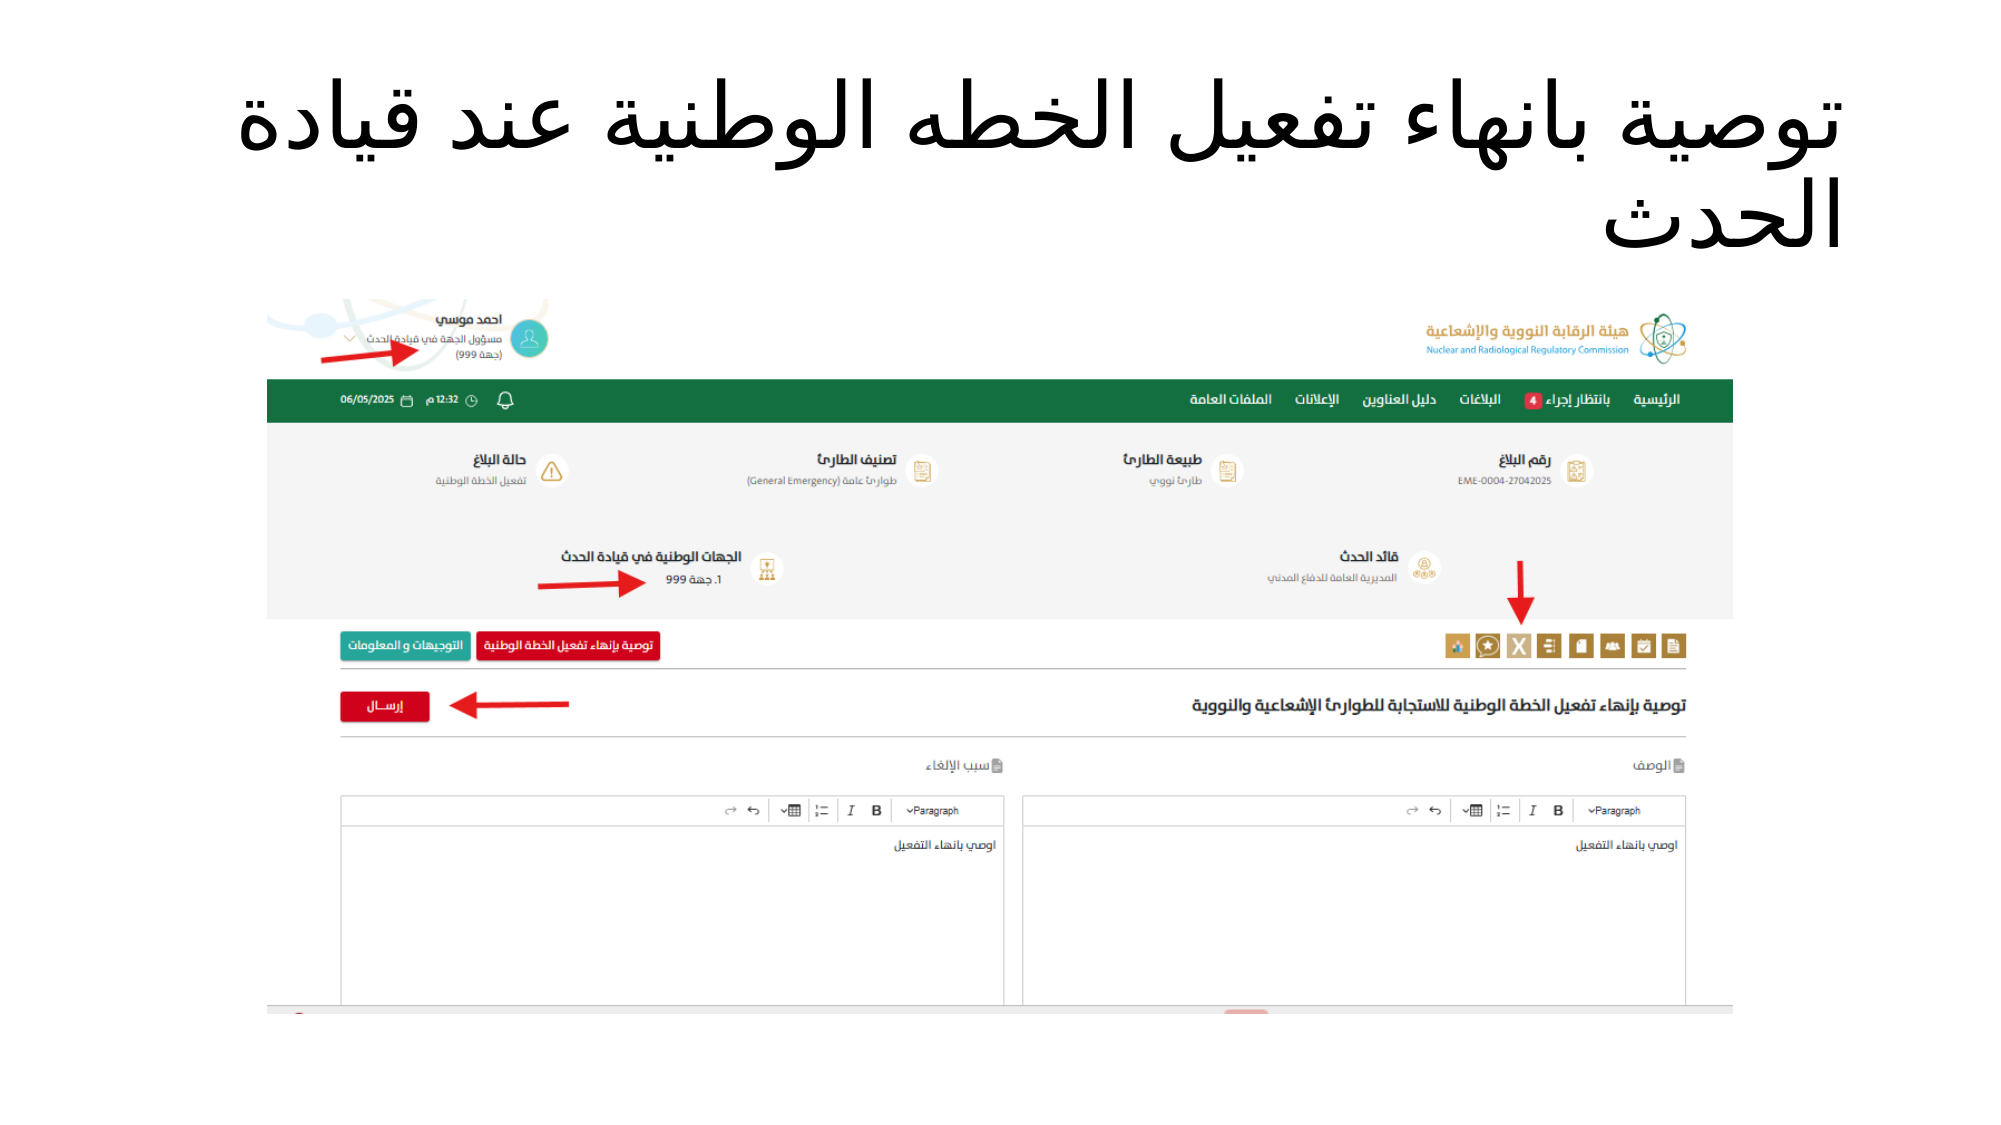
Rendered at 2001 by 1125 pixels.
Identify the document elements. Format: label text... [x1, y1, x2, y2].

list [266, 298, 1734, 1014]
title توصية بانهاء تفعيل الخطه الوطنية عند قيادة الحدث [137, 59, 1863, 278]
